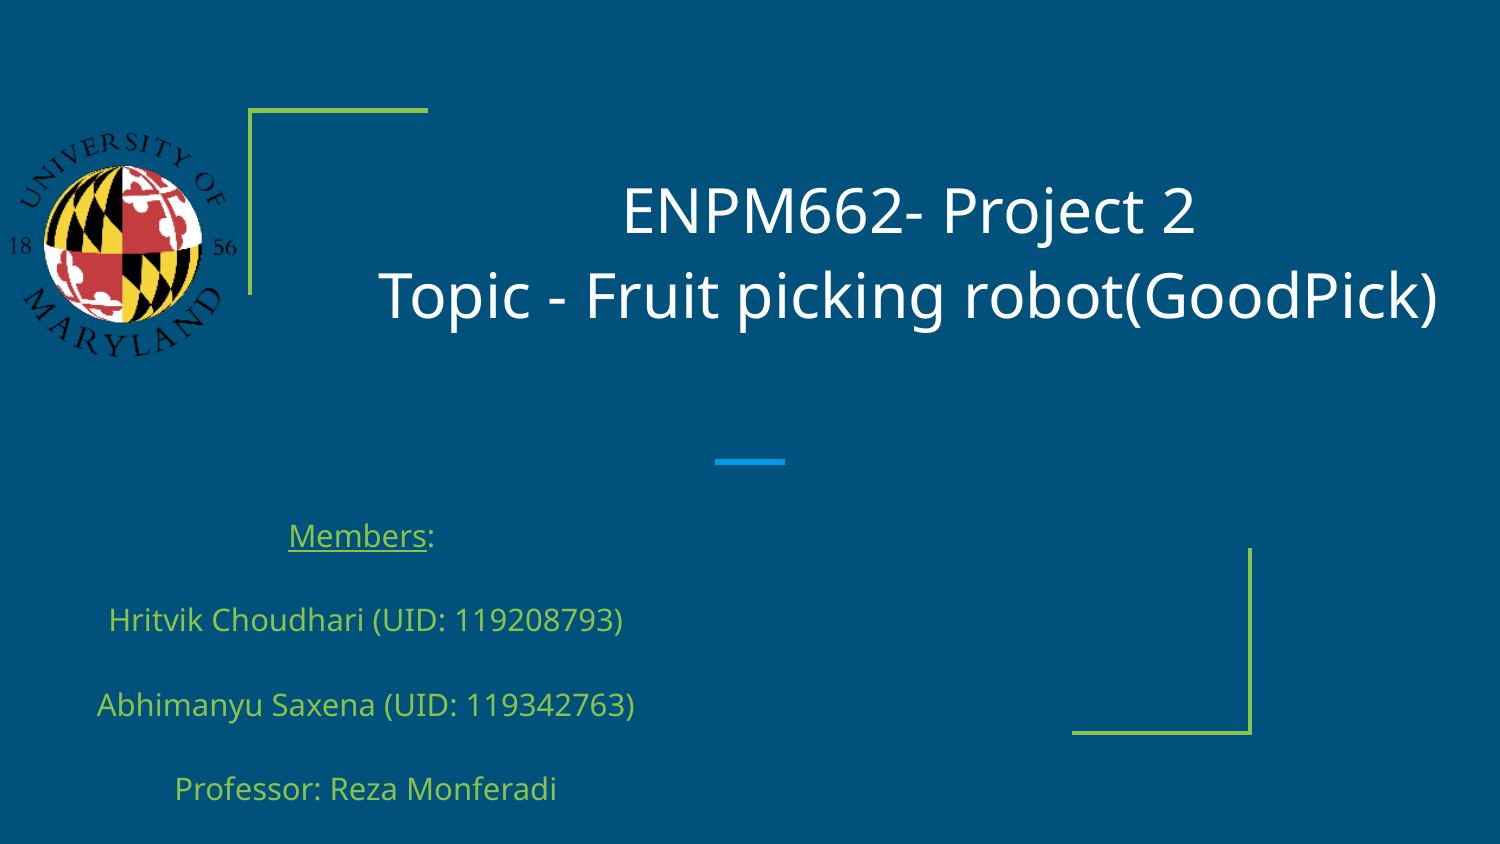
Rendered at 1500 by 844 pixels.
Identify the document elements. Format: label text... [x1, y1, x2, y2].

title ENPM662- Project 2 Topic - Fruit picking robot(GoodPick) [356, 138, 1463, 353]
picture [45, 167, 201, 322]
subtitle Members: Hritvik Choudhari (UID: 119208793) Abhimanyu Saxena (UID: 119342763) Professor: Reza Monferadi [35, 498, 697, 828]
picture [64, 319, 69, 329]
